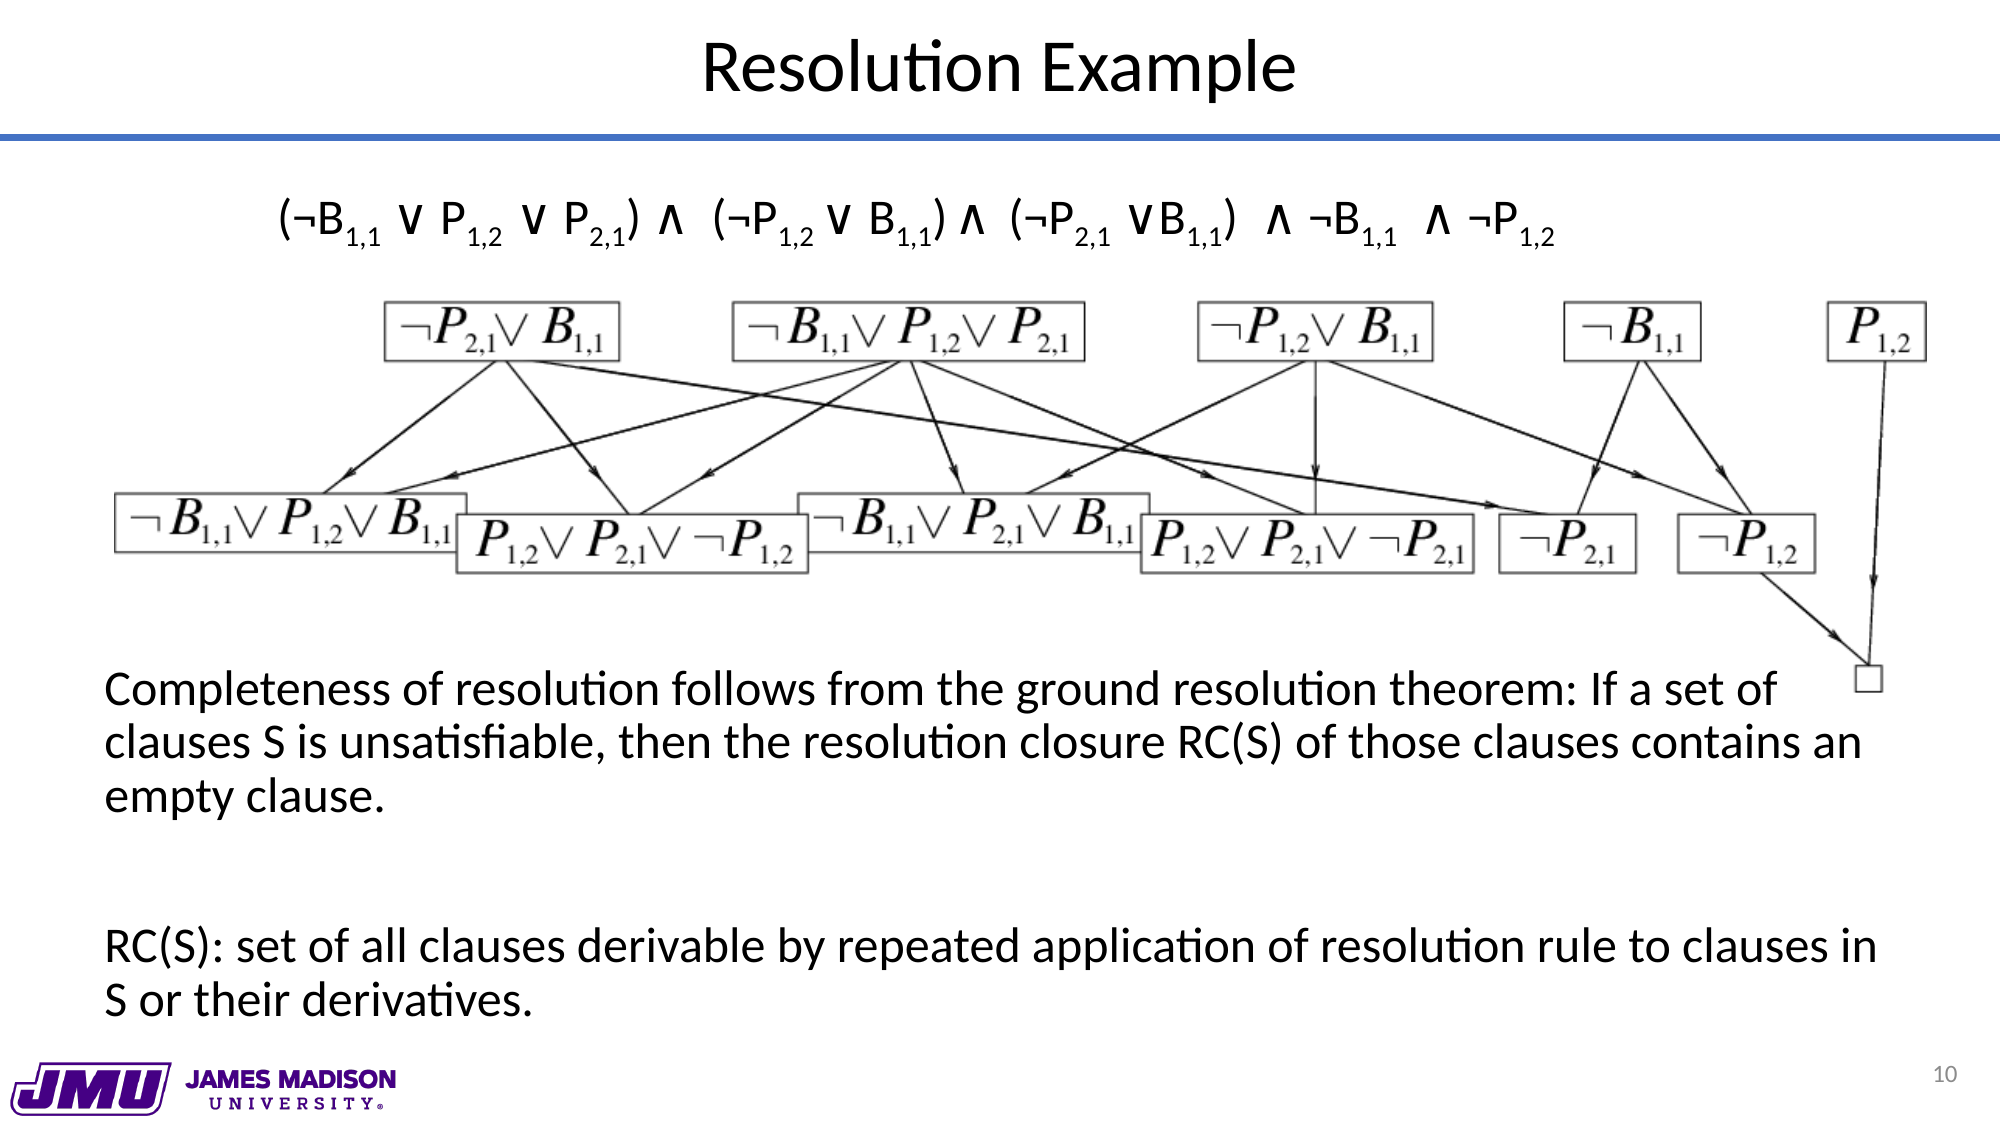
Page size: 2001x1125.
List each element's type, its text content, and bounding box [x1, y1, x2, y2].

title Resolution Example [0, 0, 2000, 134]
picture [0, 1042, 410, 1125]
text_box (¬B1,1 ∨ P1,2 ∨ P2,1) ∧ (¬P1,2 ∨ B1,1) ∧ (¬P2,1 ∨B1,1) ∧ ¬B1,1 ∧ ¬P1,2 [262, 177, 1658, 252]
text_box Completeness of resolution follows from the ground resolution theorem: If a set of clauses S is unsatisfiable, then the resolution closure RC(S) of those clauses contains an empty clause. RC(S): set of all clauses derivable by repeated application of resolution rule to clauses in S or their derivatives. [89, 654, 1923, 1025]
picture [114, 298, 1927, 696]
slide_number 10 [1870, 1042, 1973, 1103]
